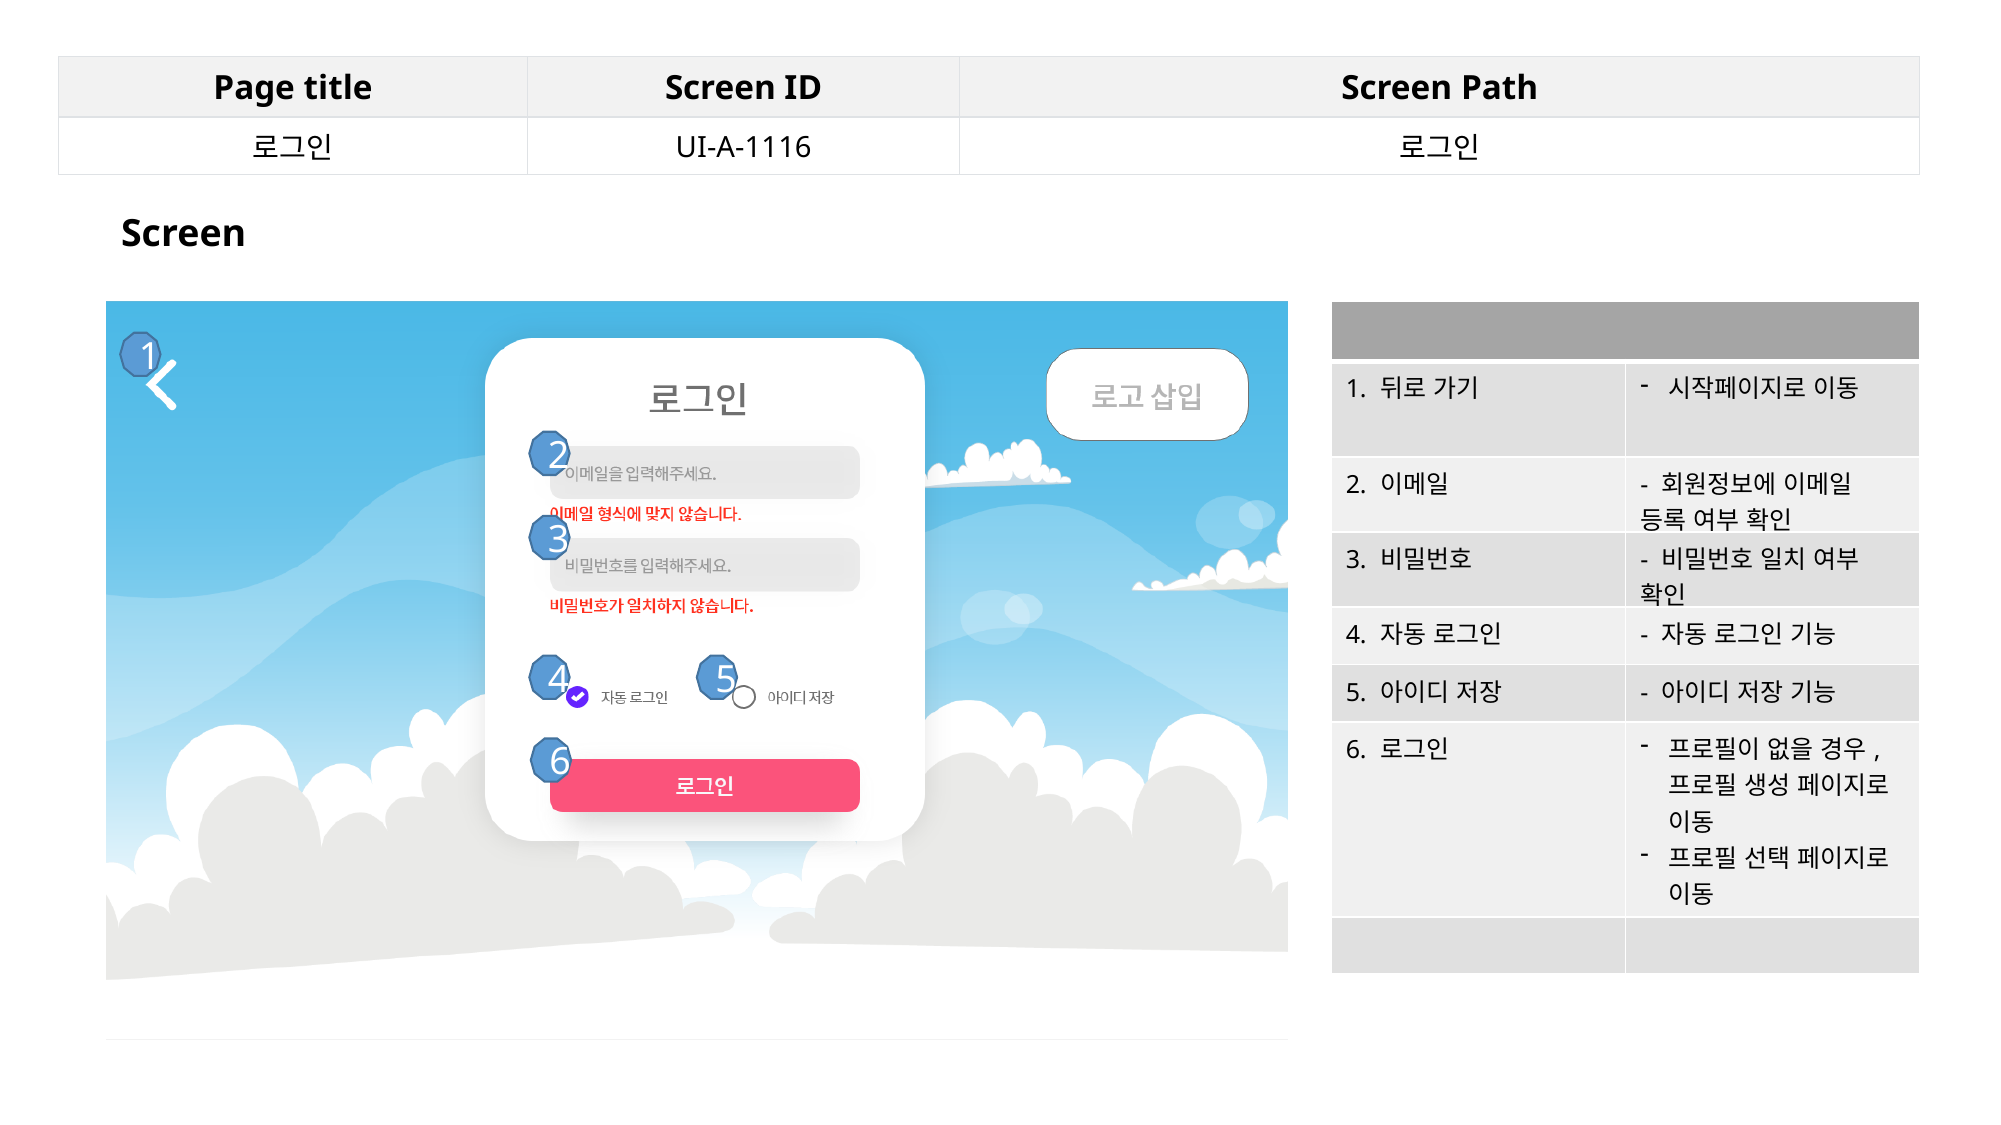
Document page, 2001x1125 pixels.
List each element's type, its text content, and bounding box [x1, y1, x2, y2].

table_header Screen Path [960, 57, 1919, 116]
table_cell 로그인 [960, 118, 1919, 174]
picture [106, 301, 1288, 1040]
table_cell [1626, 918, 1919, 973]
table_cell 4. 자동 로그인 [1332, 608, 1625, 664]
table_header [1332, 302, 1919, 359]
table_cell 6. 로그인 [1332, 723, 1625, 916]
table_cell 3. 비밀번호 [1332, 533, 1625, 606]
table_header Page title [59, 57, 527, 116]
table_cell 프로필이 없을 경우, 프로필 생성 페이지로 이동 프로필 선택 페이지로 이동 [1626, 723, 1919, 916]
table_cell 1. 뒤로 가기 [1332, 364, 1625, 456]
table_cell - 회원정보에 이메일 등록 여부 확인 [1626, 458, 1919, 531]
table_cell UI-A-1116 [528, 118, 959, 174]
table_cell - 자동 로그인 기능 [1626, 608, 1919, 664]
table_cell - 비밀번호 일치 여부 확인 [1626, 533, 1919, 606]
table_cell 로그인 [59, 118, 527, 174]
table_cell - 아이디 저장 기능 [1626, 665, 1919, 721]
table_cell 시작페이지로 이동 [1626, 364, 1919, 456]
table_header Screen ID [528, 57, 959, 116]
table_cell [1332, 918, 1625, 973]
text_box Screen [106, 201, 679, 261]
table_cell 5. 아이디 저장 [1332, 665, 1625, 721]
table_cell 2. 이메일 [1332, 458, 1625, 531]
